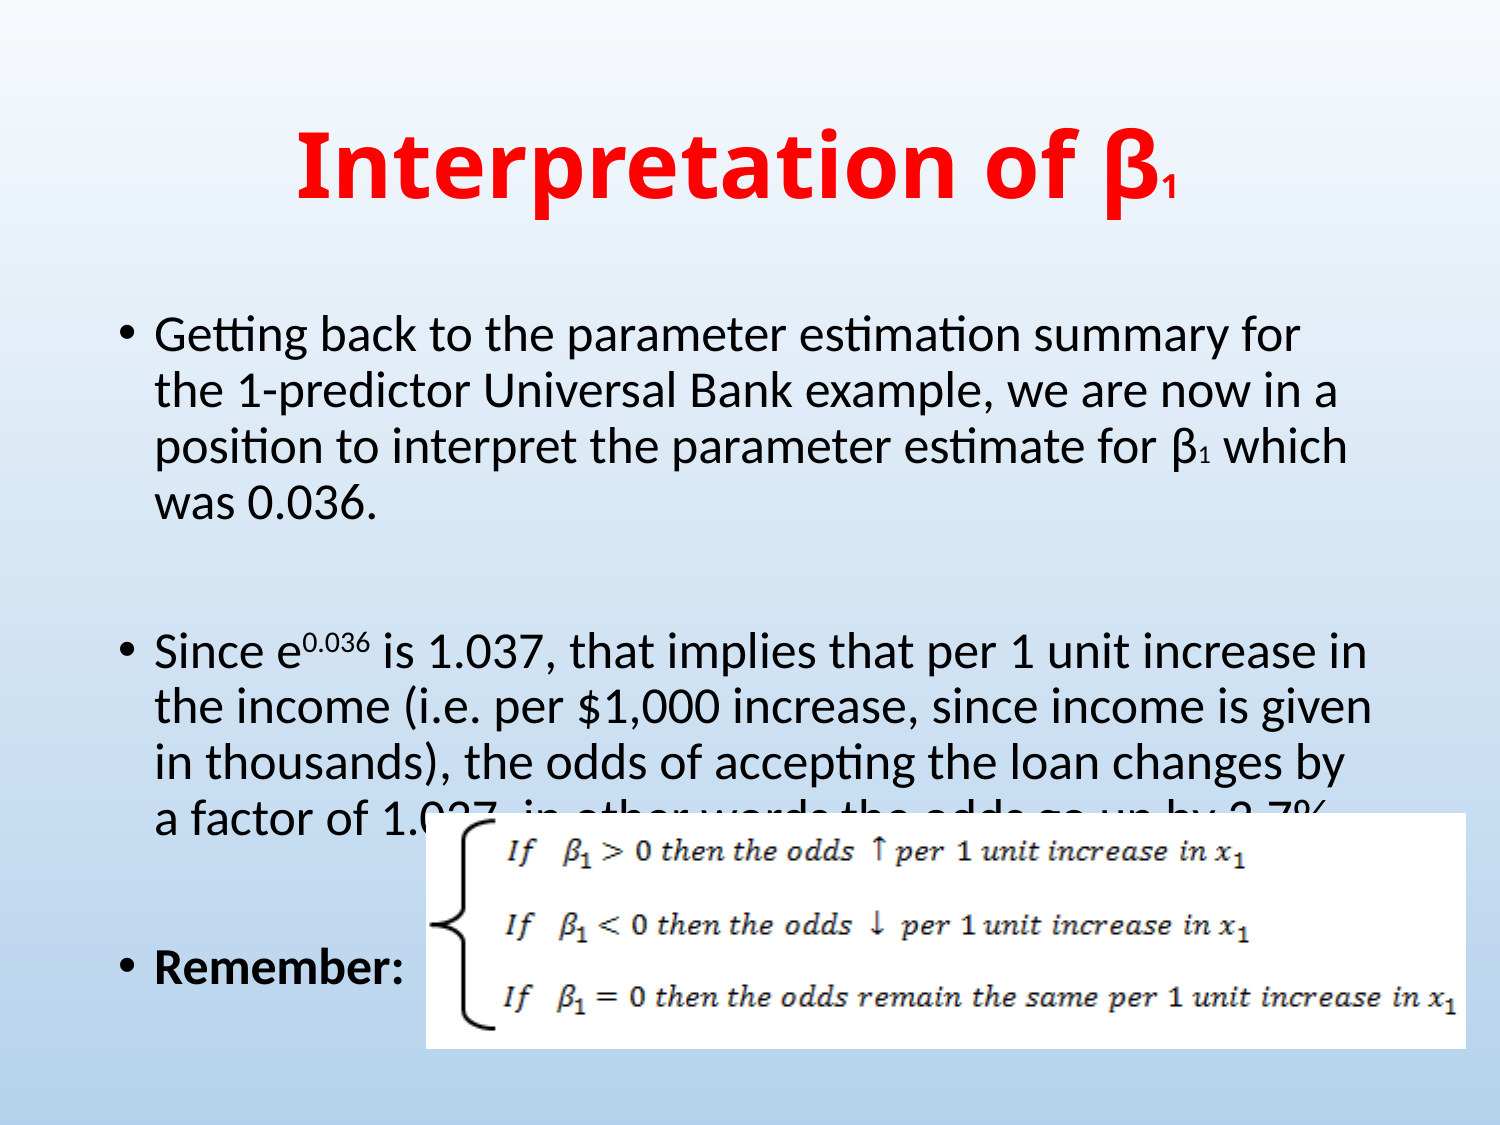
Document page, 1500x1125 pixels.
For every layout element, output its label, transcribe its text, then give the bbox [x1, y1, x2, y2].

title Interpretation of β1 [103, 59, 1397, 278]
picture [425, 813, 1466, 1049]
list Getting back to the parameter estimation summary for the 1-predictor Universal Bank example, we are now in a position to interpret the parameter estimate for β1 which was 0.036. Since e0.036 is 1.037, that implies that per 1 unit increase in the income (i.e. per $1,000 increase, since income is given in thousands), the odds of accepting the loan changes by a factor of 1.037, in other words the odds go up by 3.7%. Remember: [103, 299, 1397, 1014]
